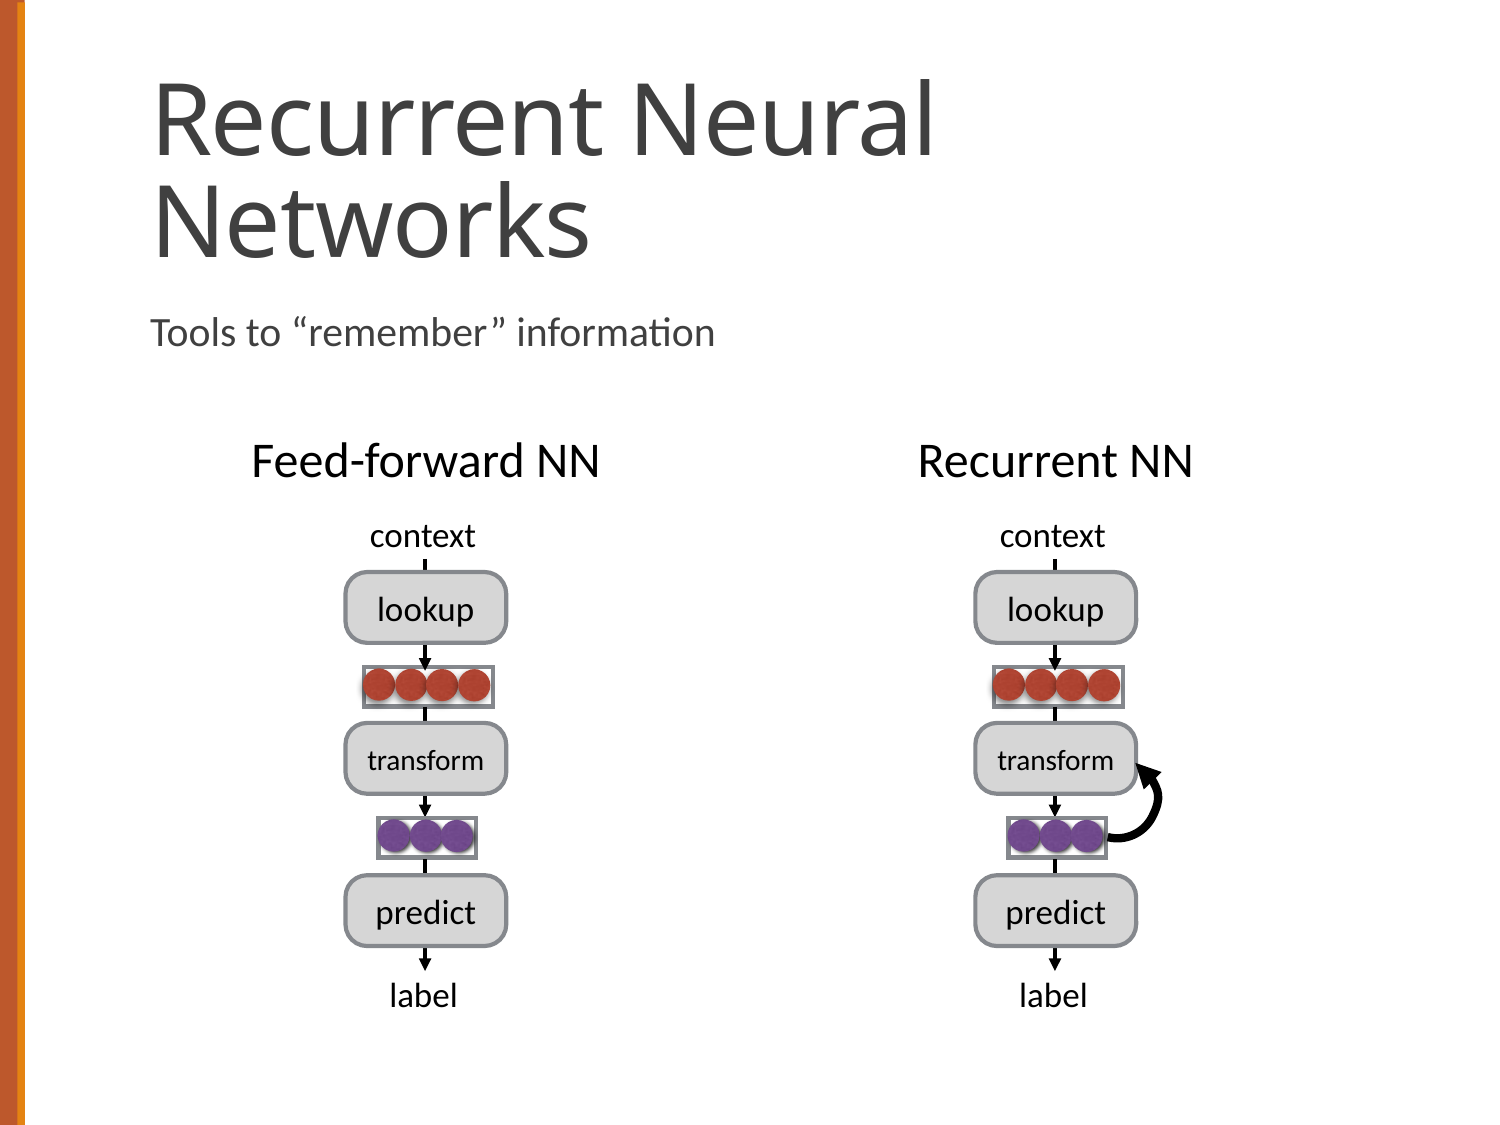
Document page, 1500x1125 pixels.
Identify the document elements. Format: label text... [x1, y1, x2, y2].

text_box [888, 419, 1224, 1022]
title Recurrent Neural Networks [135, 47, 1373, 285]
list Tools to “remember” information [135, 302, 1373, 963]
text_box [215, 419, 637, 1022]
